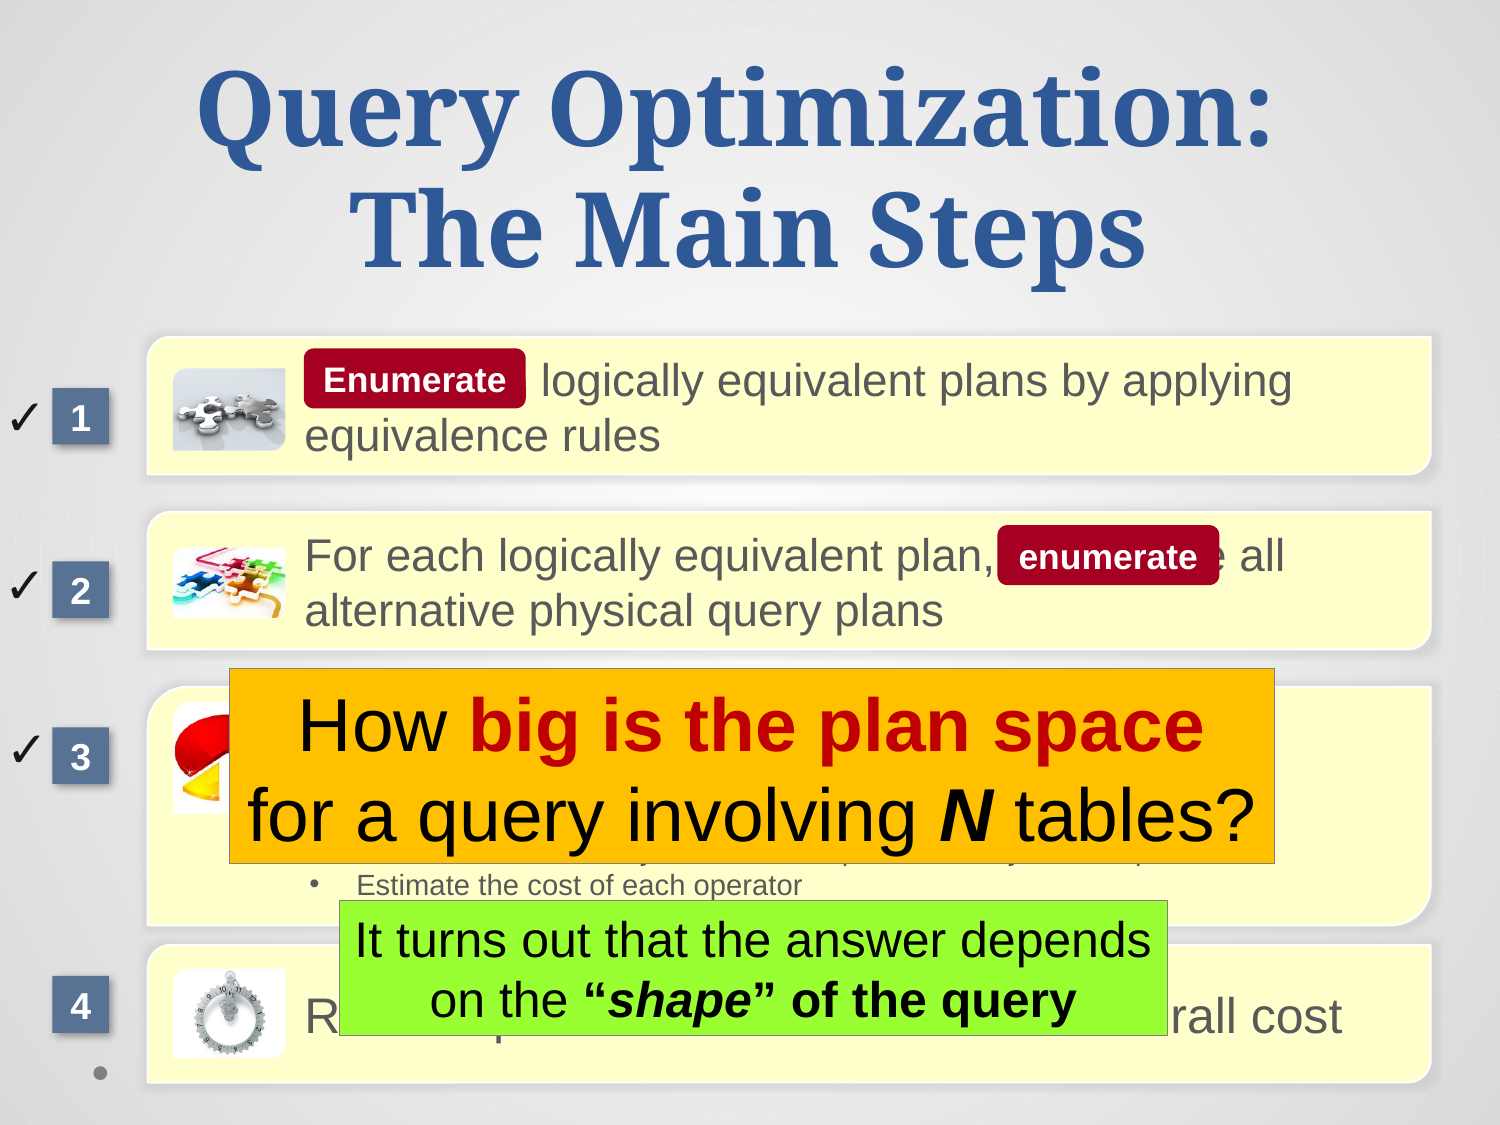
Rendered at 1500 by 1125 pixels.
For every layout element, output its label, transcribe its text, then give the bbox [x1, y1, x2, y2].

text_box 3 [52, 727, 110, 785]
text_box Query Optimization: The Main Steps [33, 39, 1465, 284]
text_box Enumerate [301, 346, 529, 411]
text_box ✓ [0, 378, 40, 453]
picture [172, 701, 286, 815]
text_box ✓ [0, 709, 42, 785]
picture [172, 547, 286, 619]
picture [172, 968, 286, 1059]
text_box Estimate the cost of each of the alternative physical query plans. Estimate the selectivity factor and output cardinality of each predicate Estimate the cost of each operator [145, 684, 1434, 928]
text_box Enumerate logically equivalent plans by applying equivalence rules [145, 334, 1434, 477]
text_box ✓ [0, 546, 40, 621]
text_box enumerate [995, 522, 1222, 588]
text_box It turns out that the answer depends on the “shape” of the query [339, 900, 1168, 1036]
text_box 2 [52, 561, 110, 619]
text_box How big is the plan space for a query involving N tables? [229, 668, 1275, 864]
text_box 4 [52, 975, 110, 1034]
text_box 1 [52, 387, 110, 445]
text_box Run the plan with lowest estimated overall cost [145, 942, 1434, 1085]
picture [172, 368, 286, 451]
text_box For each logically equivalent plan, enumerate all alternative physical query plans [145, 509, 1434, 652]
